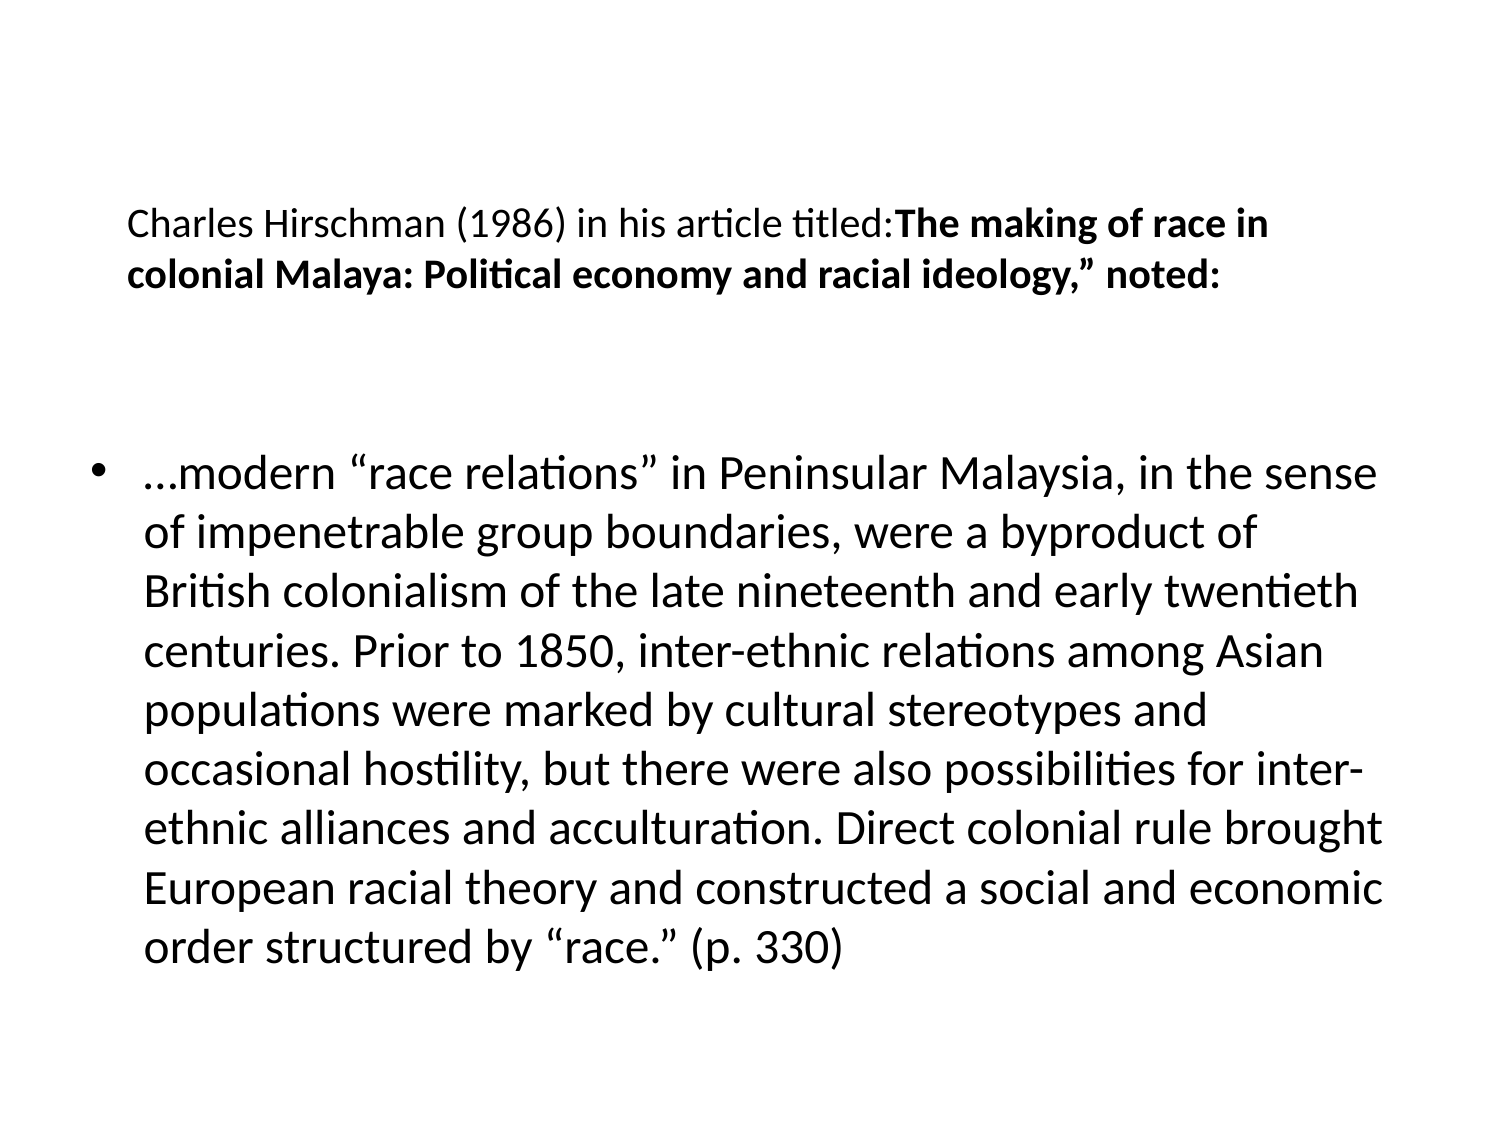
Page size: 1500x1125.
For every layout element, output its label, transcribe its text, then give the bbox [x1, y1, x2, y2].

title Charles Hirschman (1986) in his article titled:The making of race in colonial Malaya: Political economy and racial ideology,” noted: [112, 184, 1425, 409]
list …modern “race relations” in Peninsular Malaysia, in the sense of impenetrable group boundaries, were a byproduct of British colonialism of the late nineteenth and early twentieth centuries. Prior to 1850, inter-ethnic relations among Asian populations were marked by cultural stereotypes and occasional hostility, but there were also possibilities for inter-ethnic alliances and acculturation. Direct colonial rule brought European racial theory and constructed a social and economic order structured by “race.” (p. 330) [75, 432, 1400, 1005]
